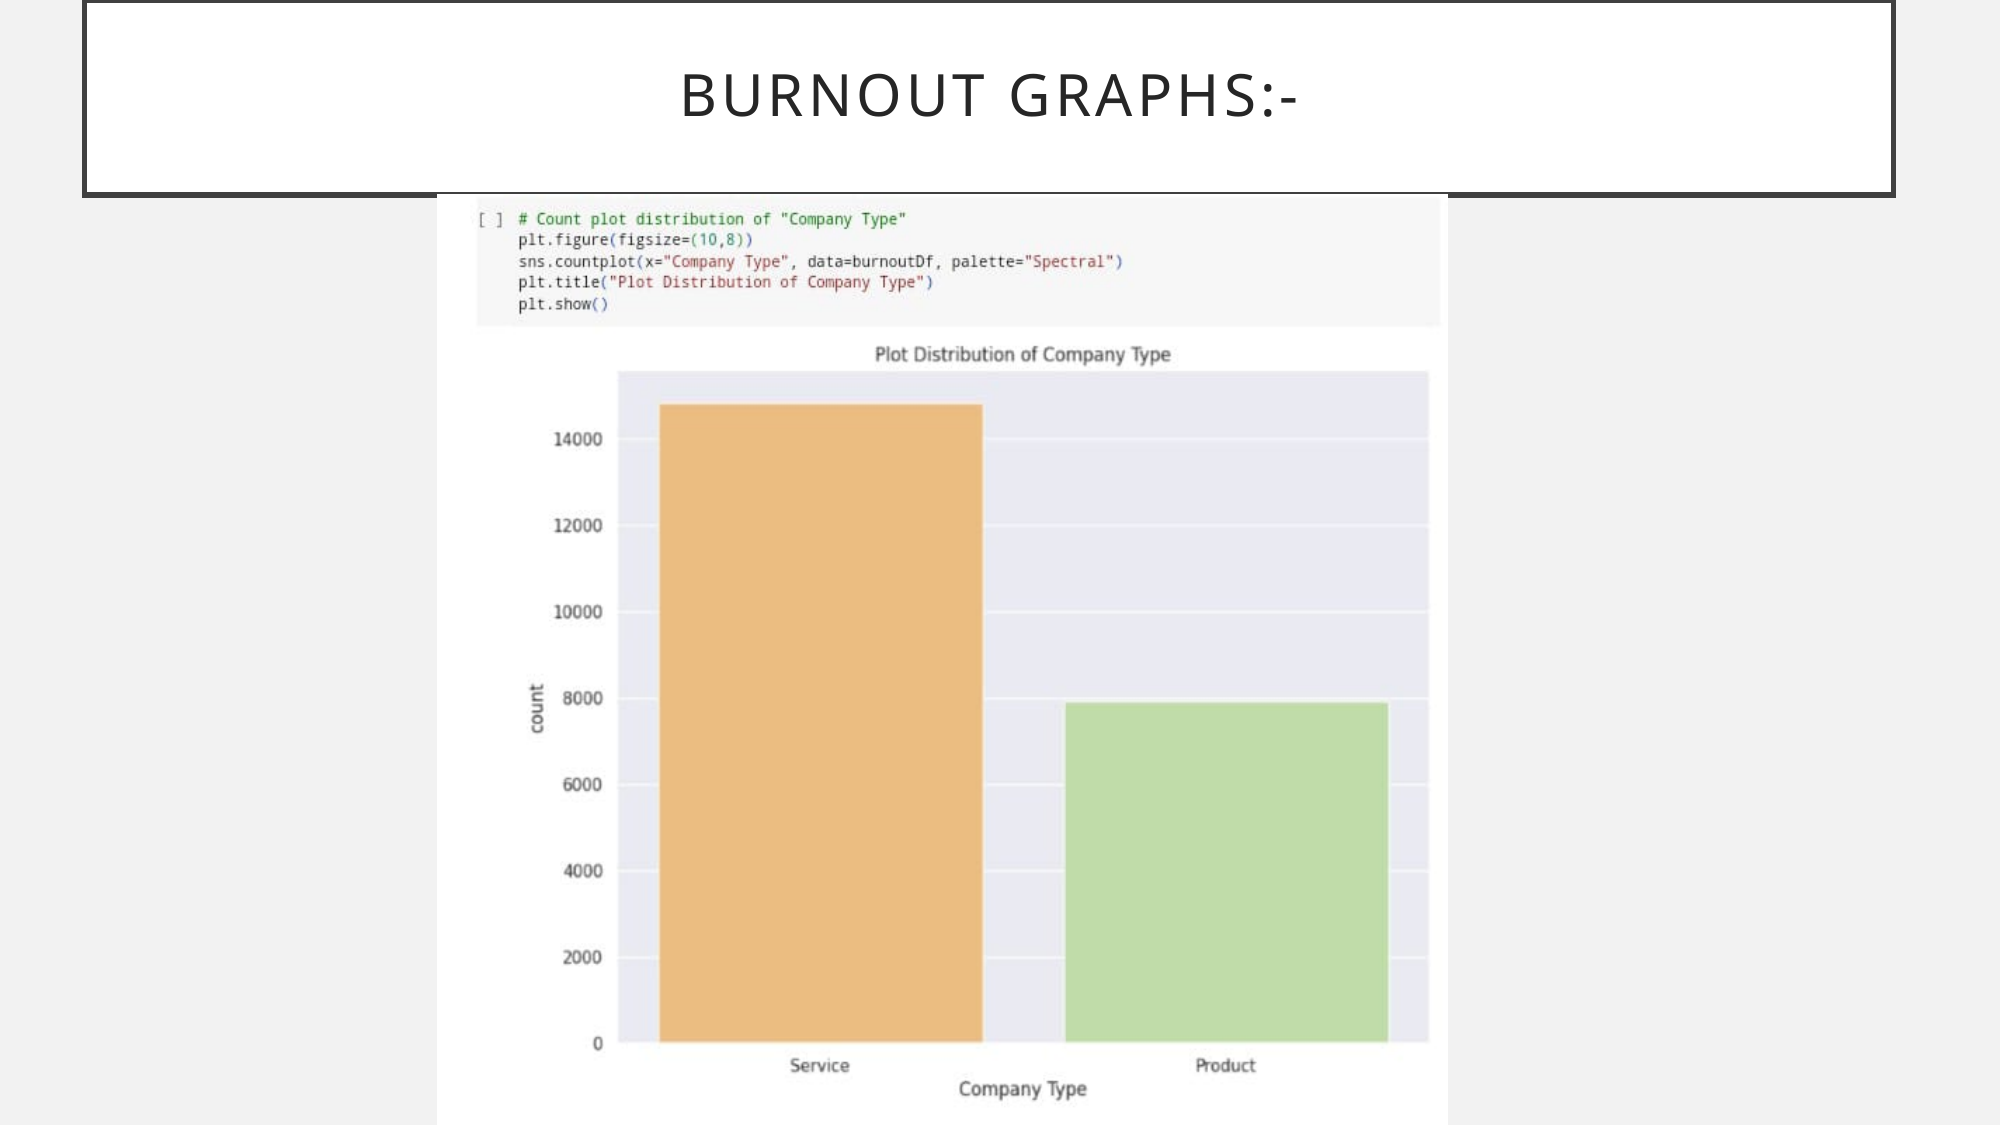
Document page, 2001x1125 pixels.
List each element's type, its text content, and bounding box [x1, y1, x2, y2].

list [437, 194, 1448, 1125]
title Burnout graphs:- [82, 0, 1896, 198]
